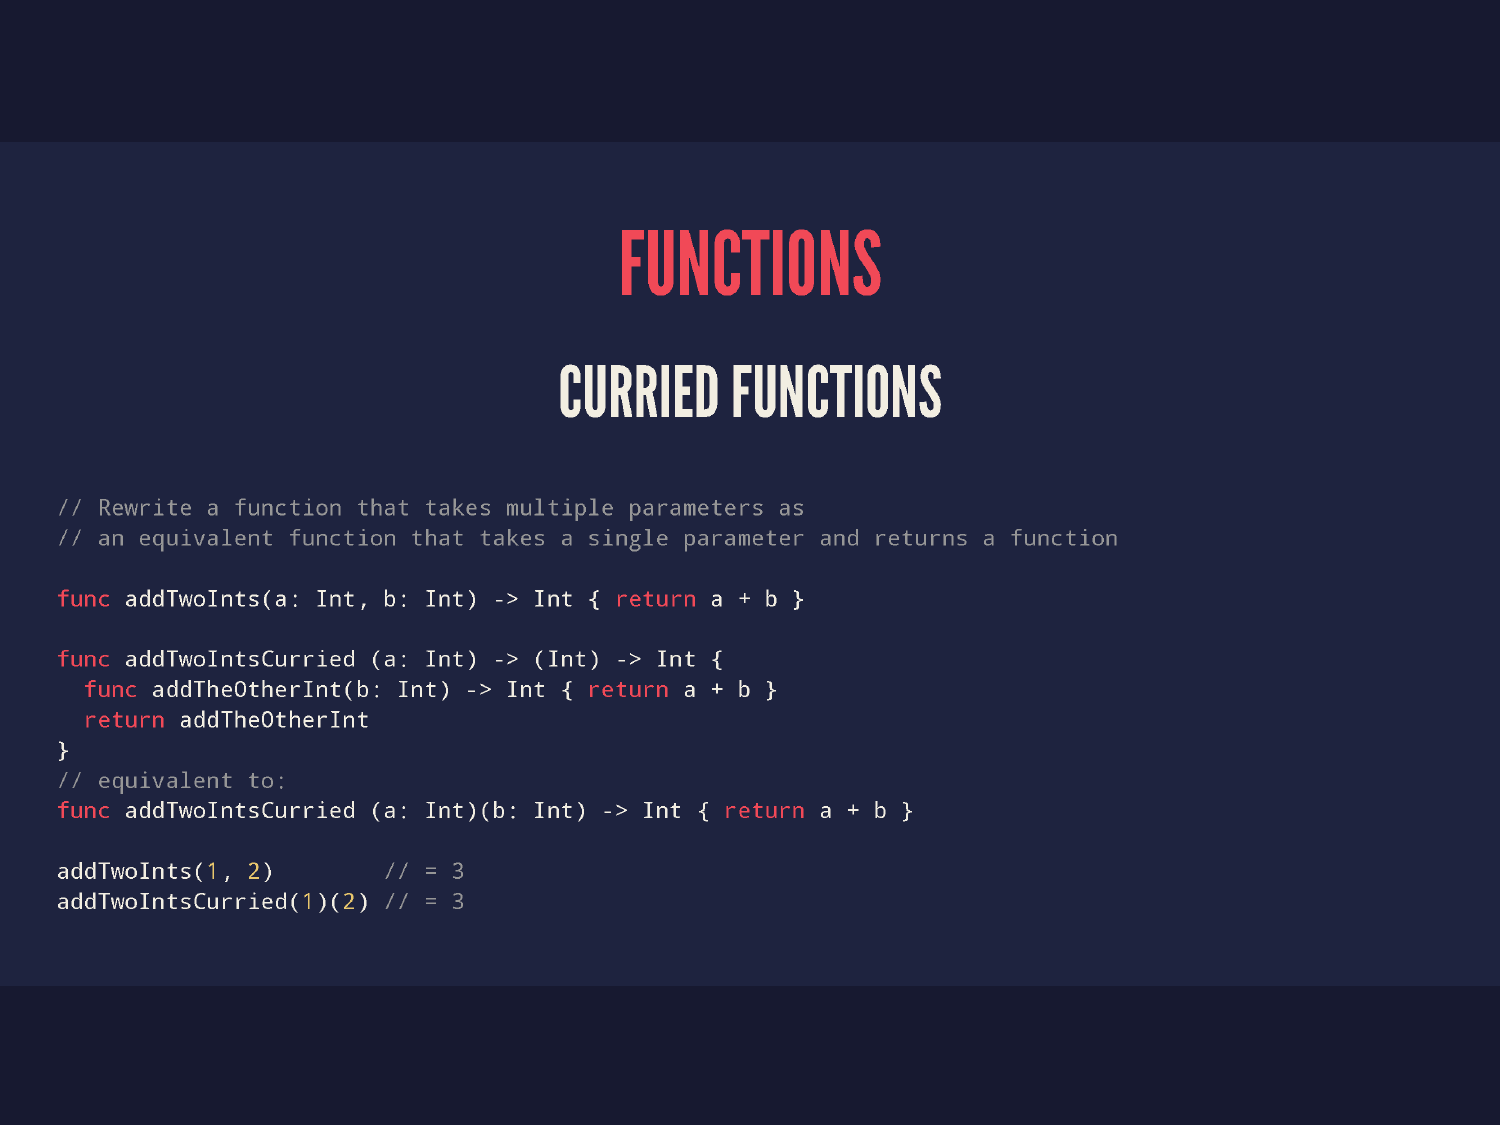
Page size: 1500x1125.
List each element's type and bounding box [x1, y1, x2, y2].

picture [0, 141, 1500, 987]
